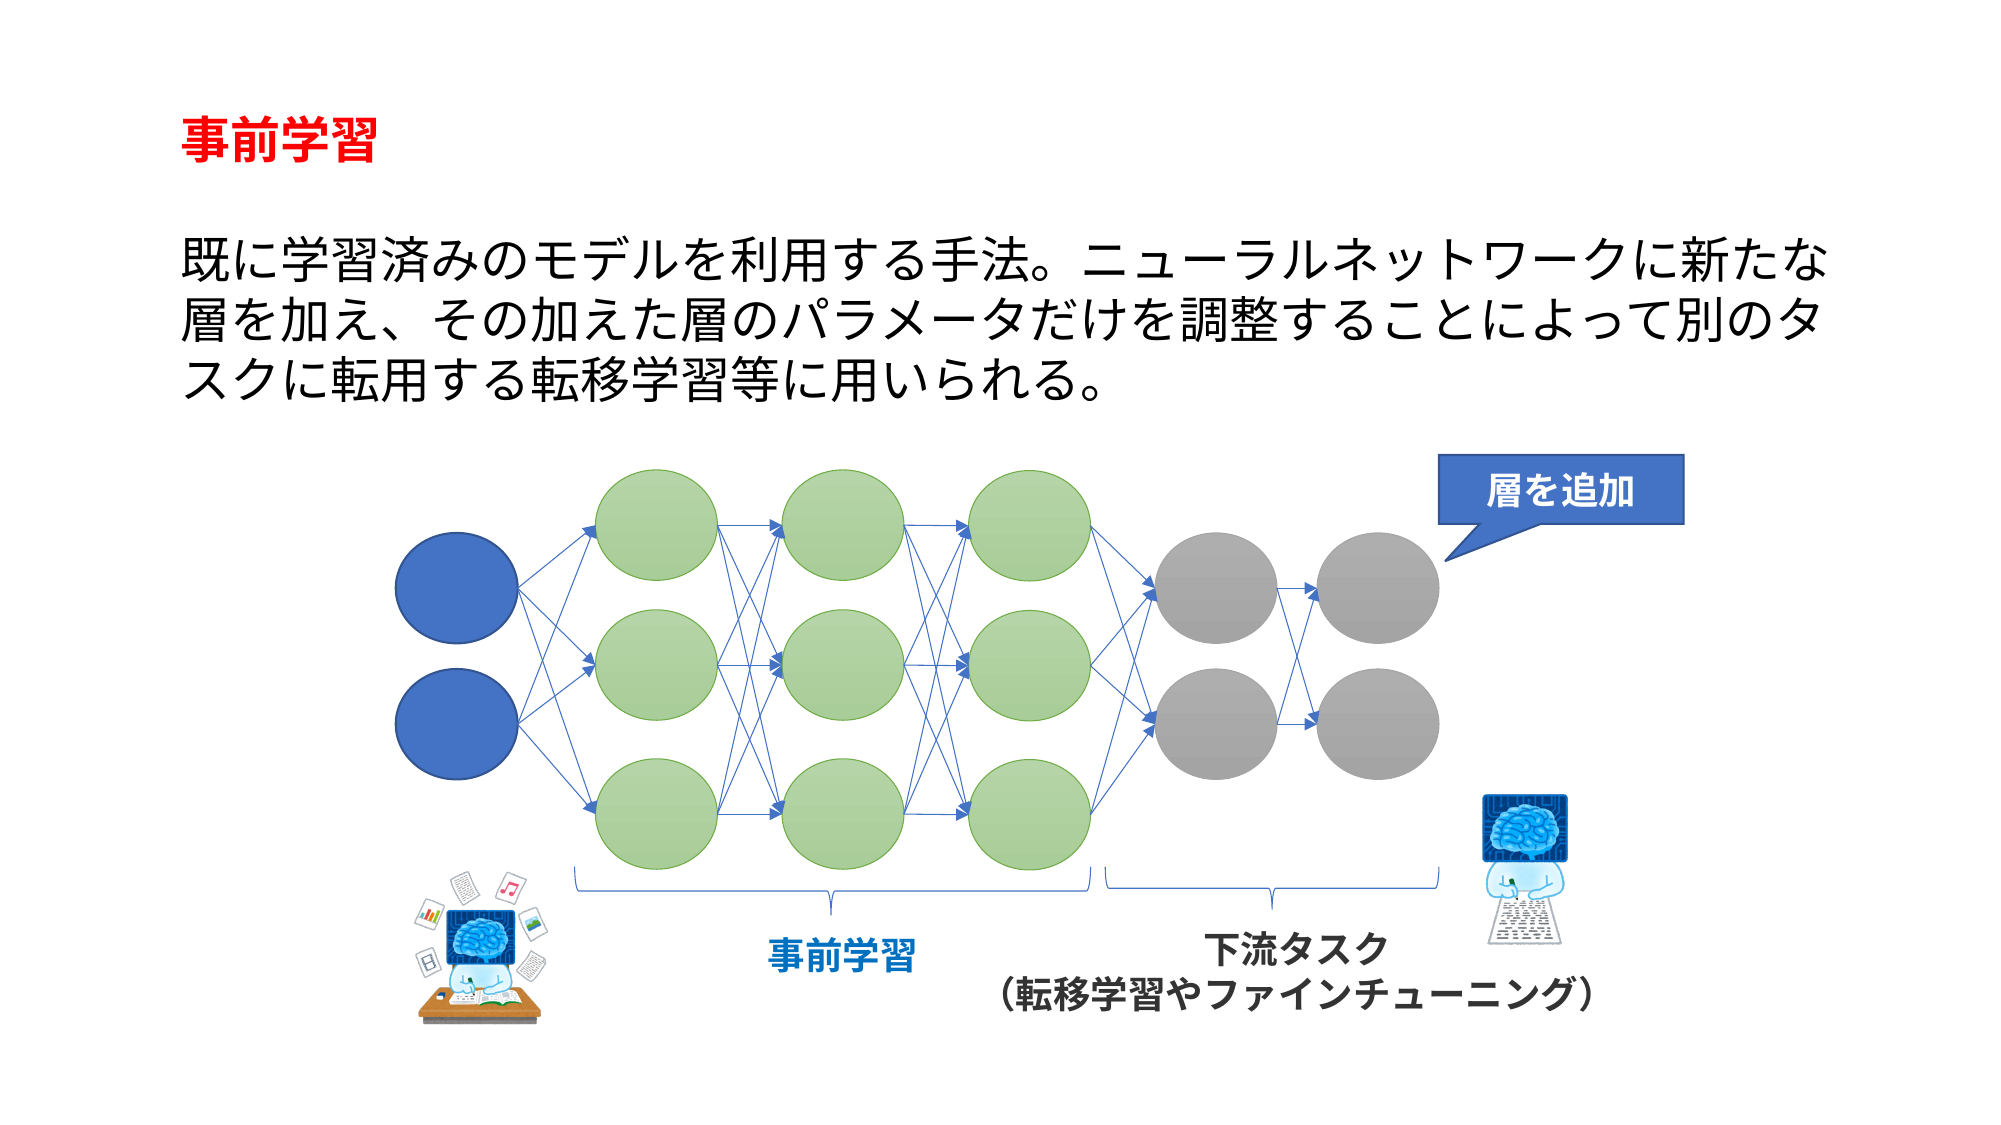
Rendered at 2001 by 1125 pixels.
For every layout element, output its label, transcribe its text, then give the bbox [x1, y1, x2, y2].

text_box 下流タスク （転移学習やファインチューニング） [930, 918, 1664, 1024]
text_box [596, 609, 717, 721]
text_box 事前学習 既に学習済みのモデルを利用する手法。ニューラルネットワークに新たな層を加え、その加えた層のパラメータだけを調整することによって別のタスクに転用する転移学習等に用いられる。 [165, 101, 1860, 417]
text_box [1090, 725, 1156, 815]
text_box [903, 664, 969, 815]
text_box 層を追加 [1437, 453, 1685, 563]
text_box [1316, 668, 1440, 780]
text_box [968, 758, 1092, 866]
text_box [1156, 532, 1278, 644]
text_box [394, 531, 517, 645]
text_box [594, 758, 718, 866]
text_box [517, 588, 596, 815]
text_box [903, 525, 969, 664]
text_box [968, 470, 1092, 582]
text_box [394, 667, 517, 781]
text_box [1316, 532, 1440, 644]
picture [1454, 791, 1595, 947]
text_box [574, 866, 1092, 916]
text_box [783, 609, 903, 721]
picture [406, 869, 553, 1028]
text_box 事前学習 [673, 925, 930, 985]
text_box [1277, 588, 1318, 724]
text_box [1104, 866, 1440, 910]
text_box [594, 469, 718, 581]
text_box [781, 469, 905, 581]
text_box [969, 609, 1090, 722]
text_box [781, 758, 905, 866]
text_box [517, 525, 596, 588]
text_box [1156, 668, 1278, 780]
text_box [1090, 525, 1156, 725]
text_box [717, 525, 782, 815]
